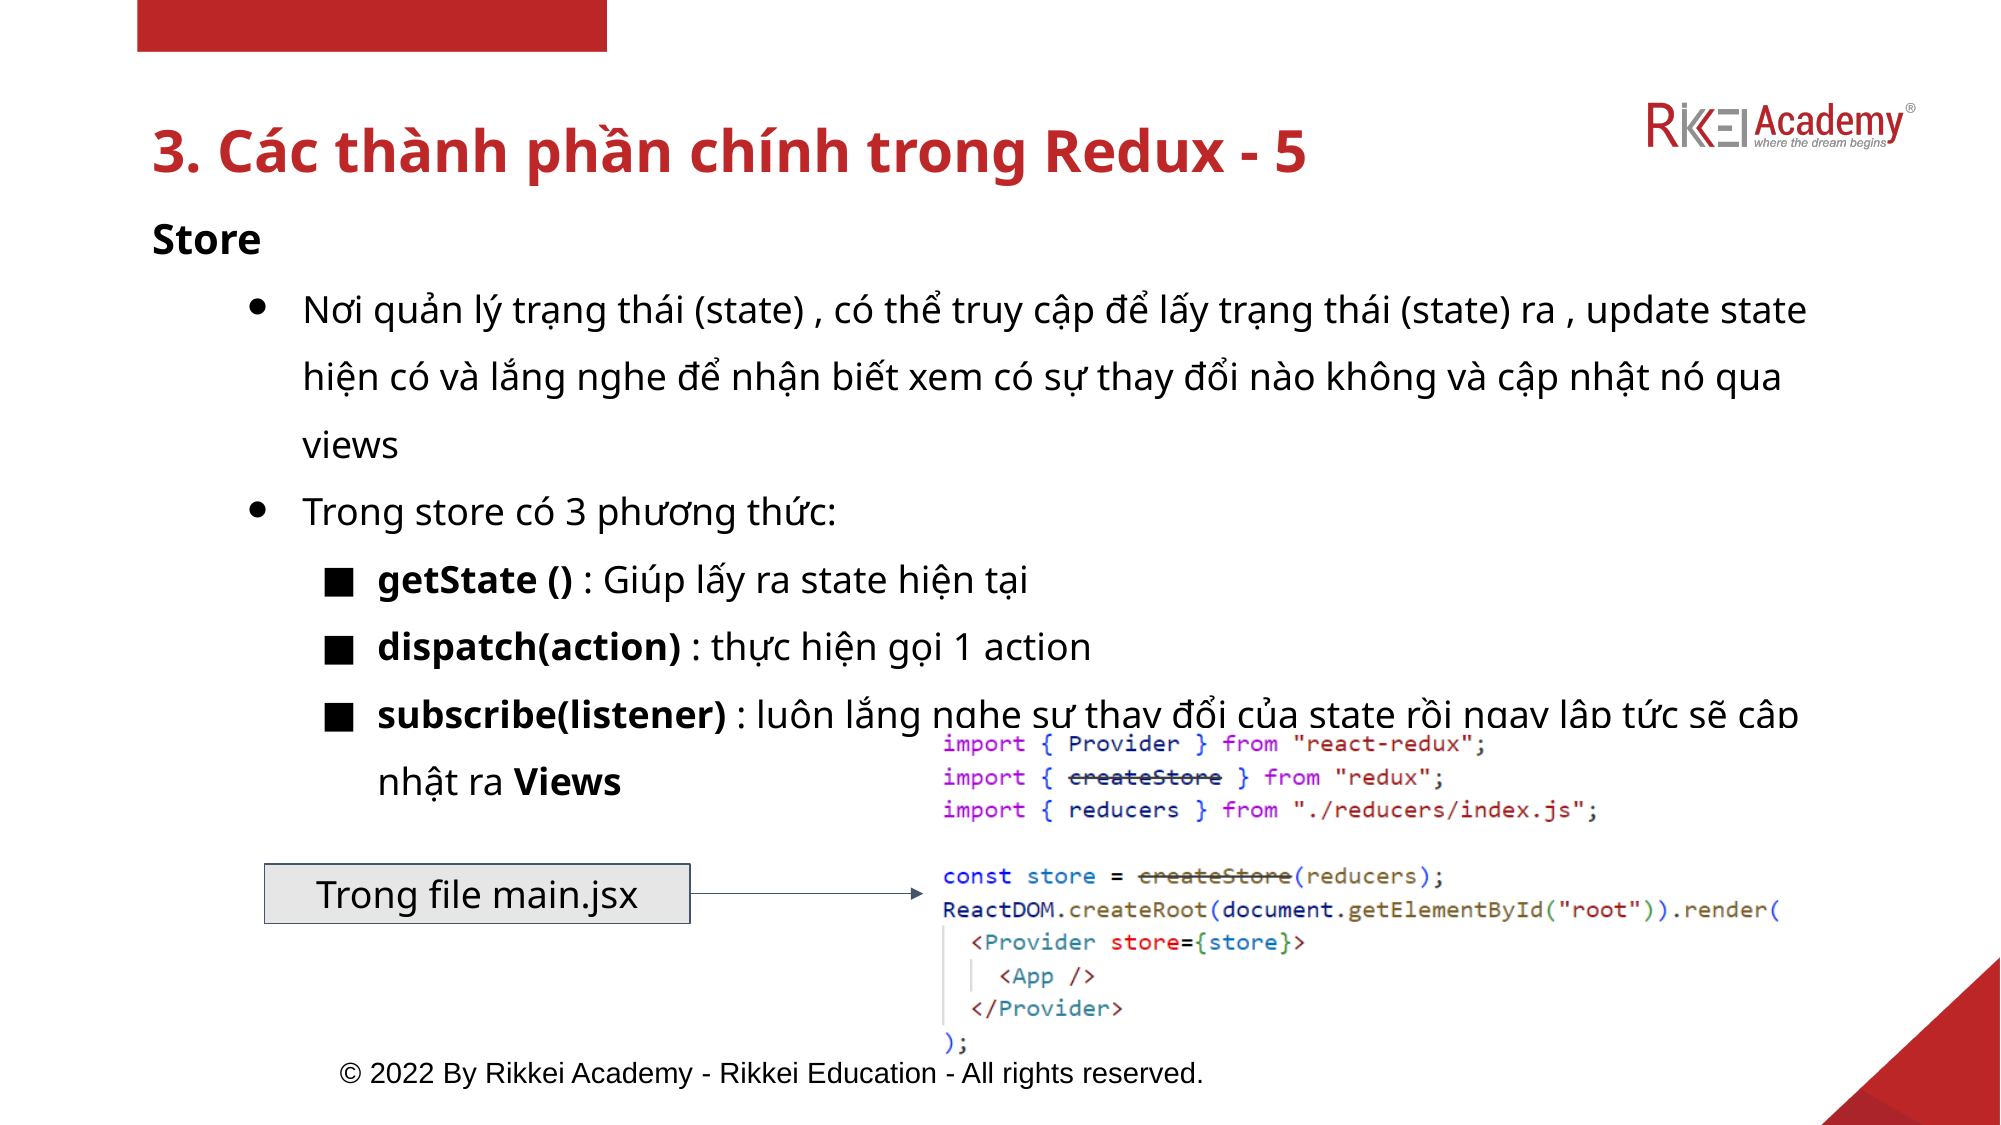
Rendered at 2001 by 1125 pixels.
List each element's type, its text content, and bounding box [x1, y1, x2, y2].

title 3. Các thành phần chính trong Redux - 5 [137, 100, 1526, 205]
text_box Trong file main.jsx [264, 863, 691, 924]
list Store Nơi quản lý trạng thái (state) , có thể truy cập để lấy trạng thái (state) ra , update state hiện có và lắng nghe để nhận biết xem có sự thay đổi nào không và cập nhật nó qua views Trong store có 3 phương thức: getState () : Giúp lấy ra state hiện tại dispatch(action) : thực hiện gọi 1 action subscribe(listener) : luôn lắng nghe sự thay đổi của state rồi ngay lập tức sẽ cập nhật ra Views [137, 205, 1884, 1059]
picture [1623, 53, 1929, 203]
picture [923, 728, 1795, 1059]
picture [1818, 957, 2000, 1125]
picture [137, 0, 607, 52]
